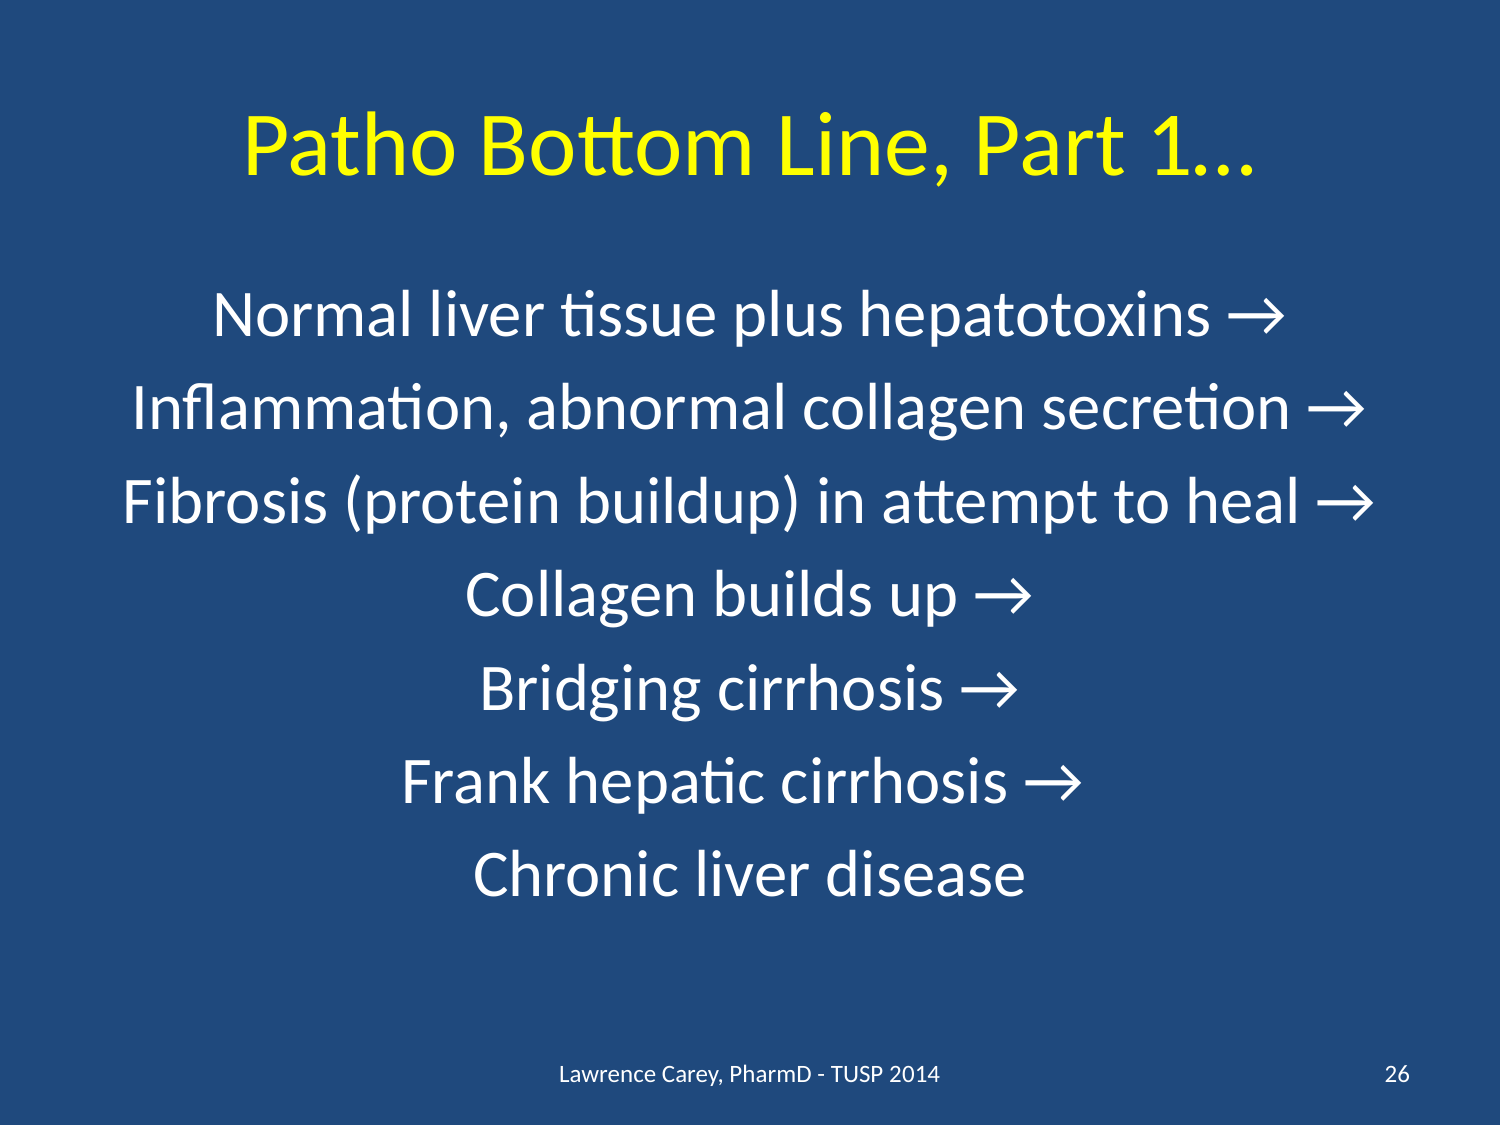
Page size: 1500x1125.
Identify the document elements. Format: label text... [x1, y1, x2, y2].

footer Lawrence Carey, PharmD - TUSP 2014 [512, 1042, 988, 1103]
list Normal liver tissue plus hepatotoxins → Inflammation, abnormal collagen secretion → Fibrosis (protein buildup) in attempt to heal → Collagen builds up → Bridging cirrhosis → Frank hepatic cirrhosis → Chronic liver disease [75, 262, 1425, 1005]
slide_number 26 [1074, 1042, 1425, 1103]
title Patho Bottom Line, Part 1… [75, 45, 1425, 233]
